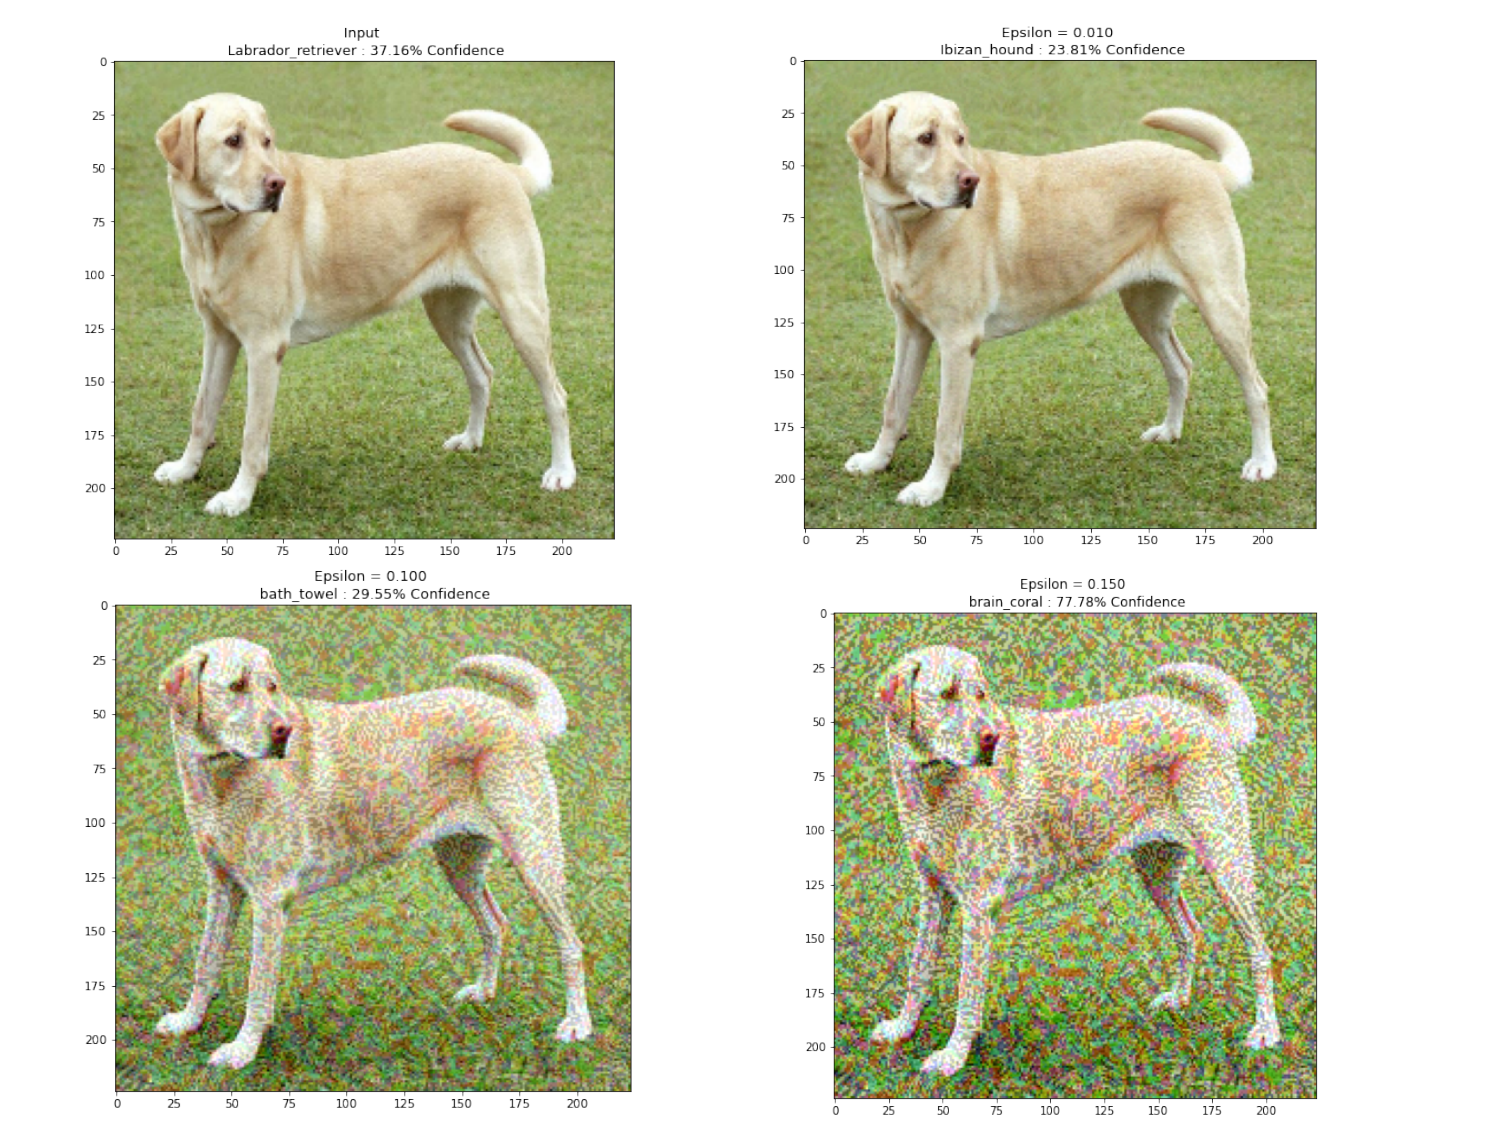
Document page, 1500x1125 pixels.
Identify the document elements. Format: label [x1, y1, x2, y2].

picture [797, 570, 1324, 1125]
picture [76, 19, 639, 1118]
picture [765, 19, 1324, 555]
